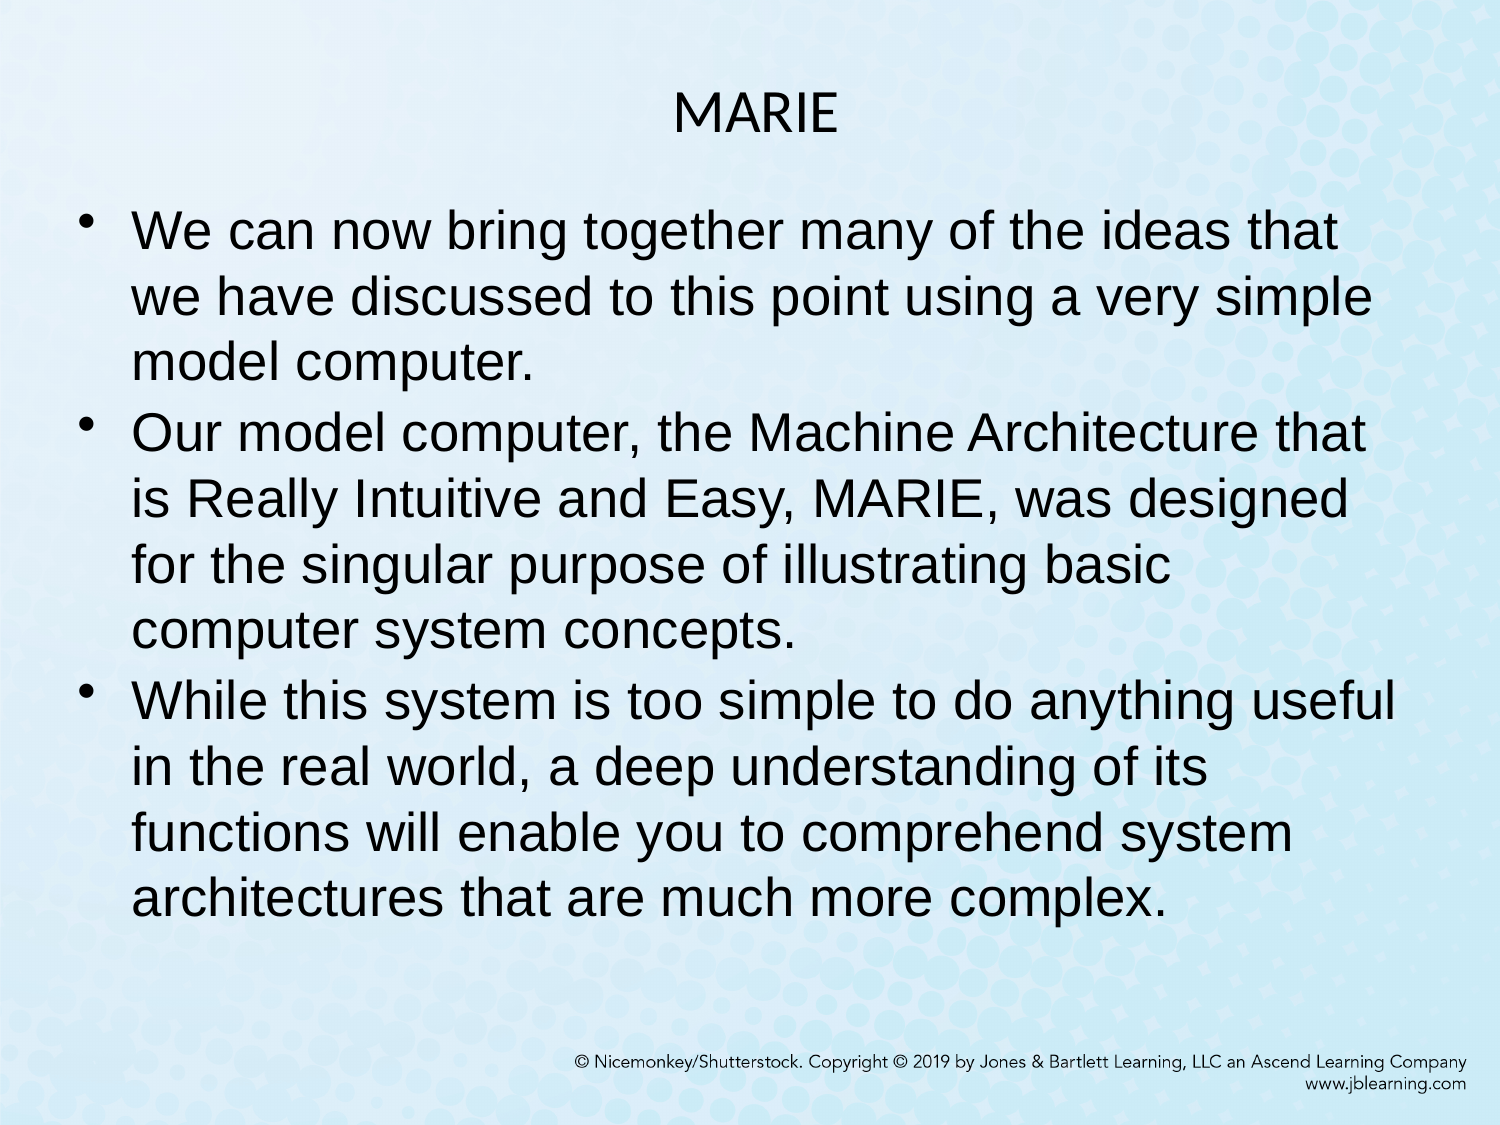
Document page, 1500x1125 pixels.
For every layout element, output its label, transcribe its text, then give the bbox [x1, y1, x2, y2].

title MARIE [412, 62, 1100, 153]
list We can now bring together many of the ideas that we have discussed to this point using a very simple model computer. Our model computer, the Machine Architecture that is Really Intuitive and Easy, MARIE, was designed for the singular purpose of illustrating basic computer system concepts. While this system is too simple to do anything useful in the real world, a deep understanding of its functions will enable you to comprehend system architectures that are much more complex. [62, 187, 1425, 938]
picture [0, 0, 1500, 1125]
